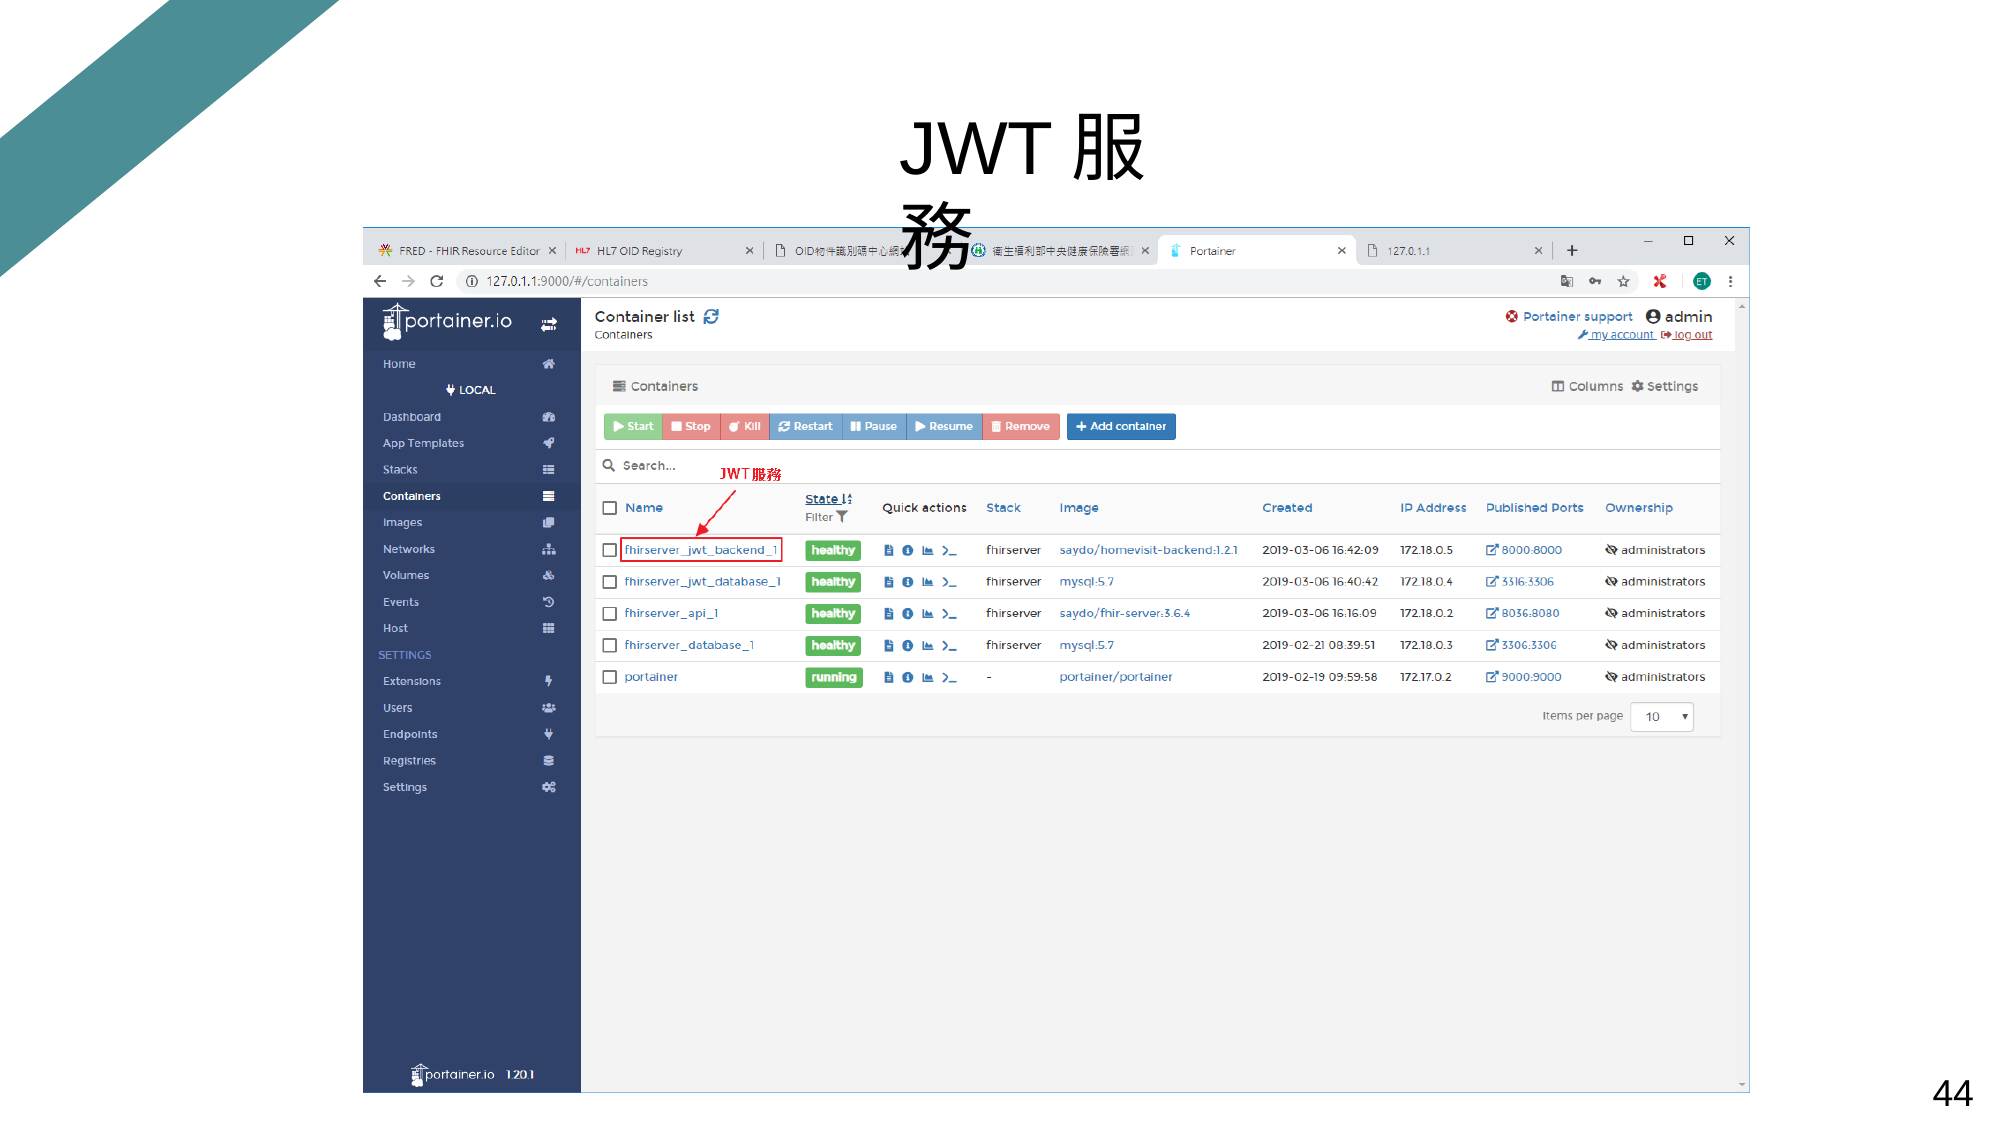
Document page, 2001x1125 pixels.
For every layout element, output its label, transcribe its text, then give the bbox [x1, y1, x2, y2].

text_box JWT服務 [884, 91, 1228, 227]
picture [363, 227, 1750, 1094]
text_box 44 [1917, 1061, 2000, 1125]
